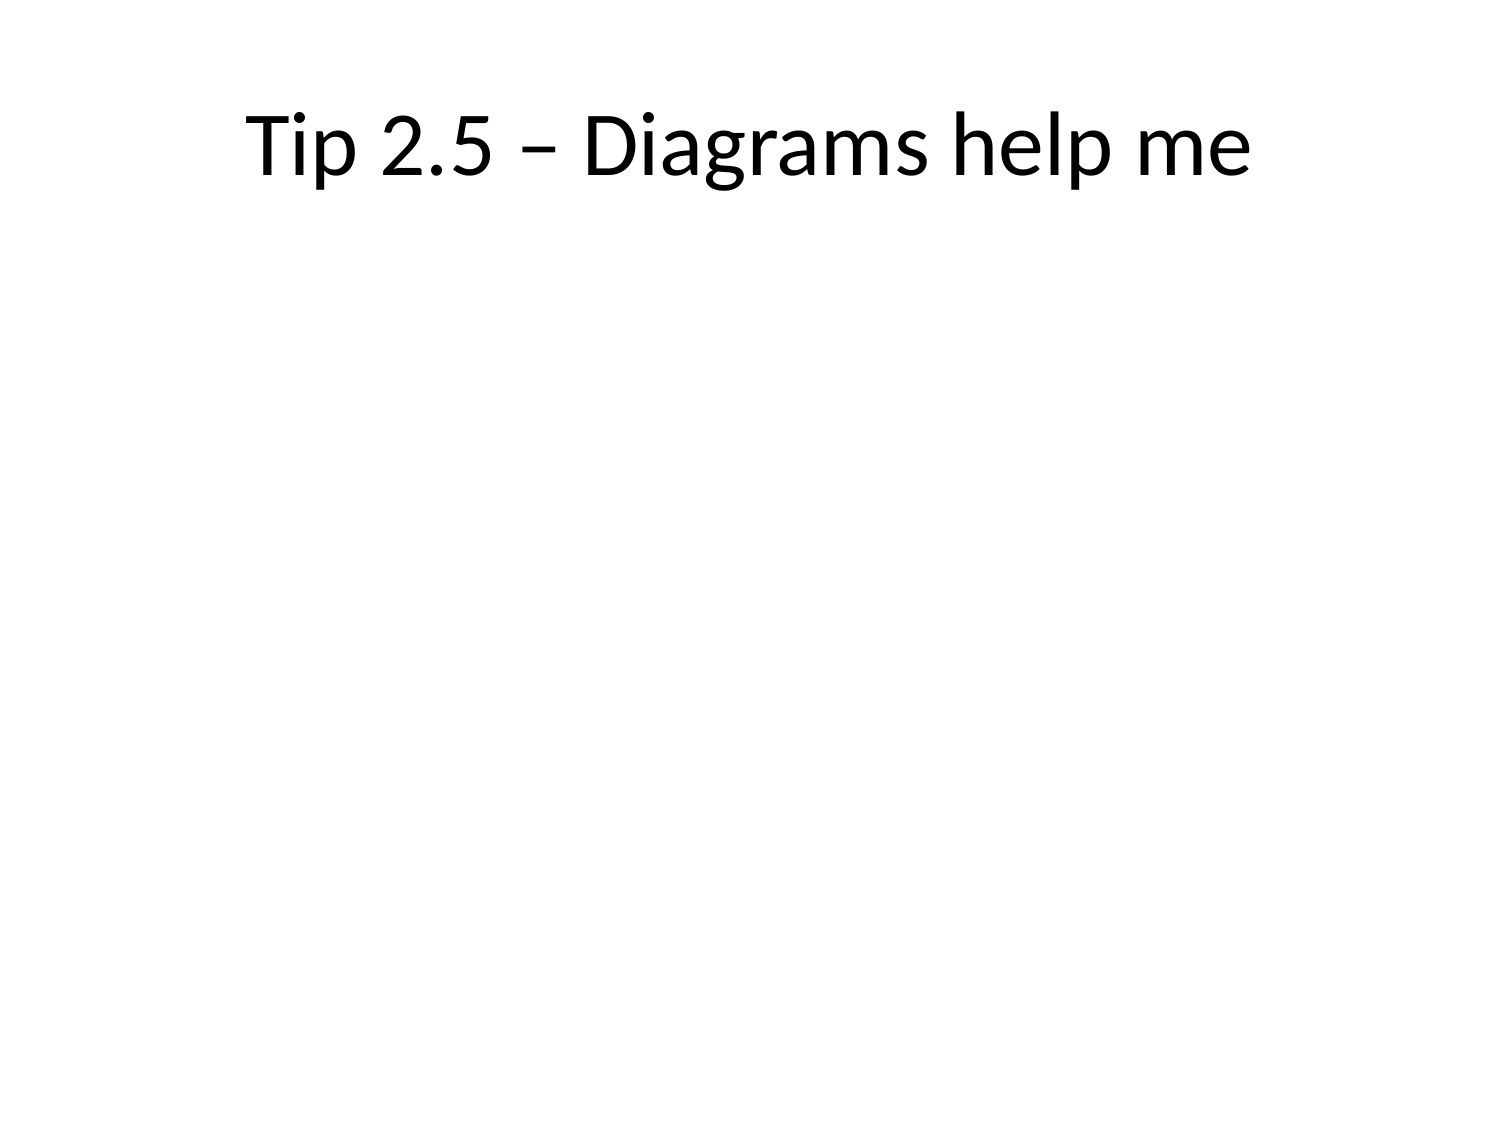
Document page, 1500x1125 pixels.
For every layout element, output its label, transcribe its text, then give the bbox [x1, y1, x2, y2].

title Tip 2.5 – Diagrams help me [75, 45, 1425, 233]
